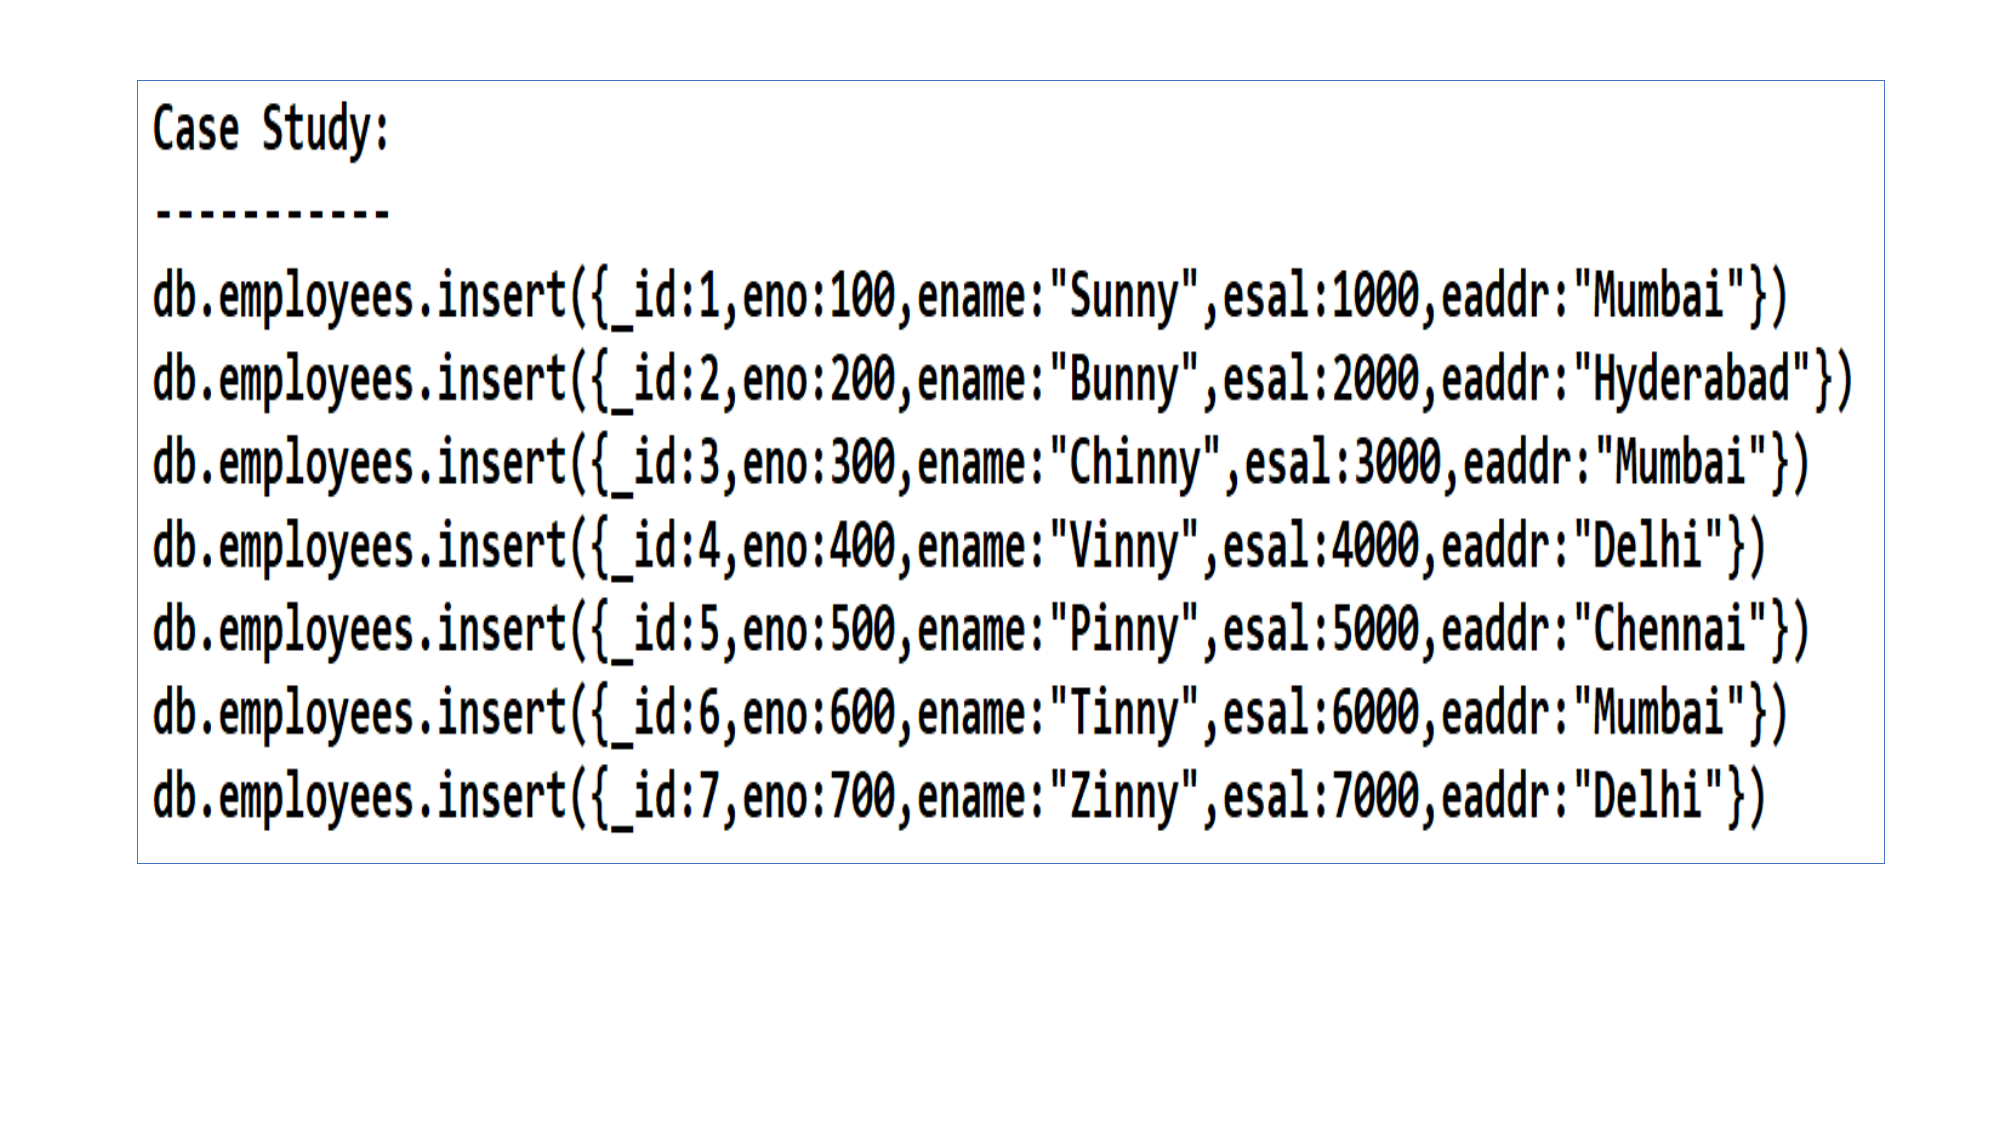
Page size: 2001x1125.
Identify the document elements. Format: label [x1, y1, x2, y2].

picture [137, 80, 1885, 864]
